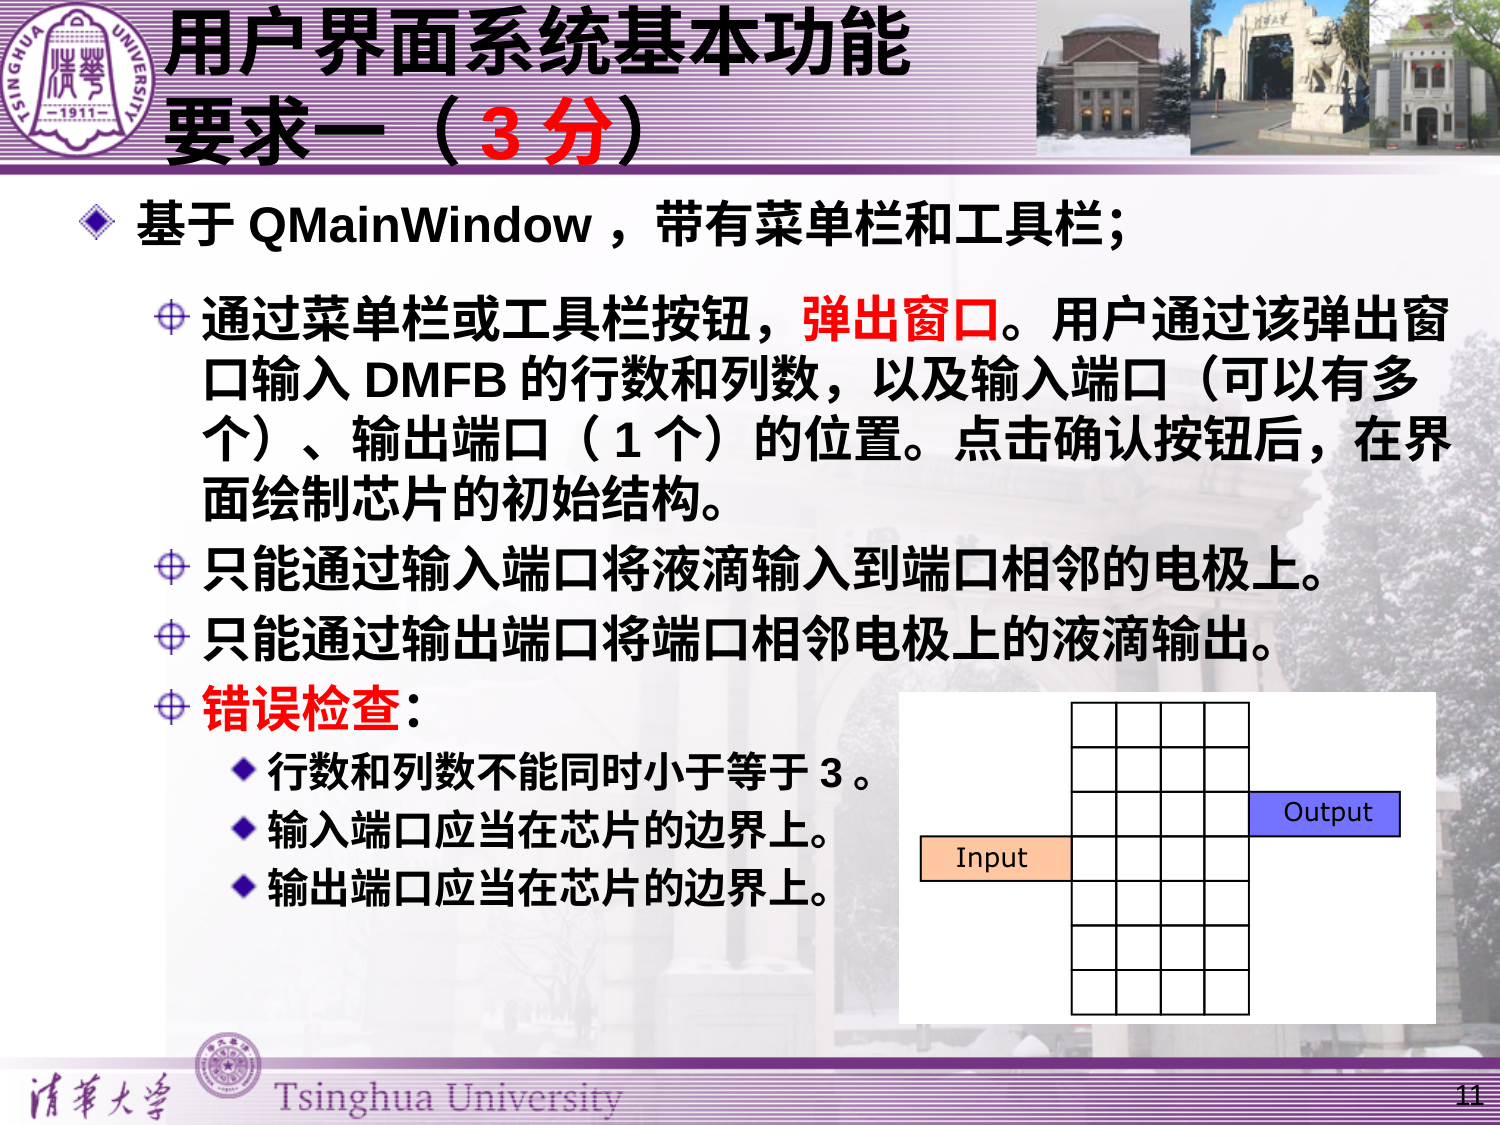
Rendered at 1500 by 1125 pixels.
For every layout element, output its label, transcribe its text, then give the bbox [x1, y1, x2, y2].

title 用户界面系统基本功能要求一（3分） [147, 19, 963, 149]
slide_number 11 [1257, 1068, 1500, 1125]
picture [0, 0, 1500, 1125]
list 基于QMainWindow，带有菜单栏和工具栏； 通过菜单栏或工具栏按钮，弹出窗口。用户通过该弹出窗口输入DMFB的行数和列数，以及输入端口（可以有多个）、输出端口（1个）的位置。点击确认按钮后，在界面绘制芯片的初始结构。 只能通过输入端口将液滴输入到端口相邻的电极上。 只能通过输出端口将端口相邻电极上的液滴输出。 错误检查： 行数和列数不能同时小于等于3。 输入端口应当在芯片的边界上。 输出端口应当在芯片的边界上。 [64, 184, 1483, 1047]
